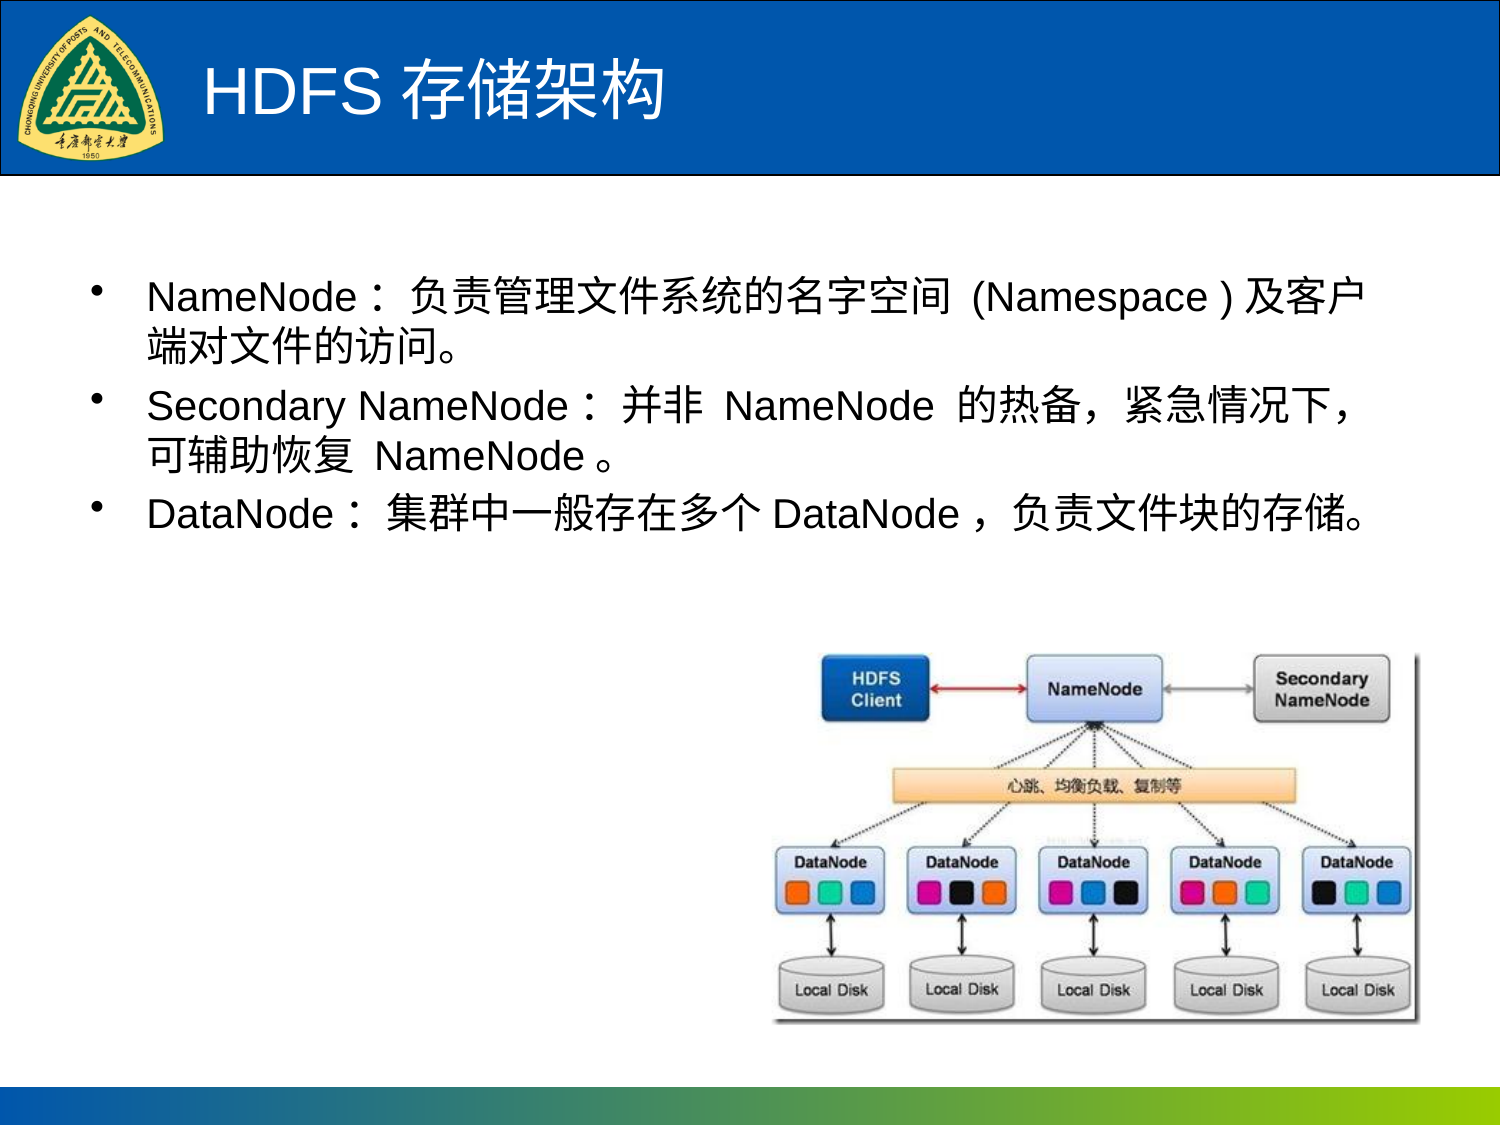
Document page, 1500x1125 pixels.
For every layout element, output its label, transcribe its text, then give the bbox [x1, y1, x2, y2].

list NameNode：负责管理文件系统的名字空间 (Namespace )及客户端对文件的访问。 Secondary NameNode：并非 NameNode 的热备，紧急情况下，可辅助恢复 NameNode。 DataNode：集群中一般存在多个DataNode，负责文件块的存储。 [75, 262, 1425, 1005]
picture [13, 12, 167, 163]
picture [699, 574, 1488, 1079]
title HDFS存储架构 [187, 12, 1500, 163]
